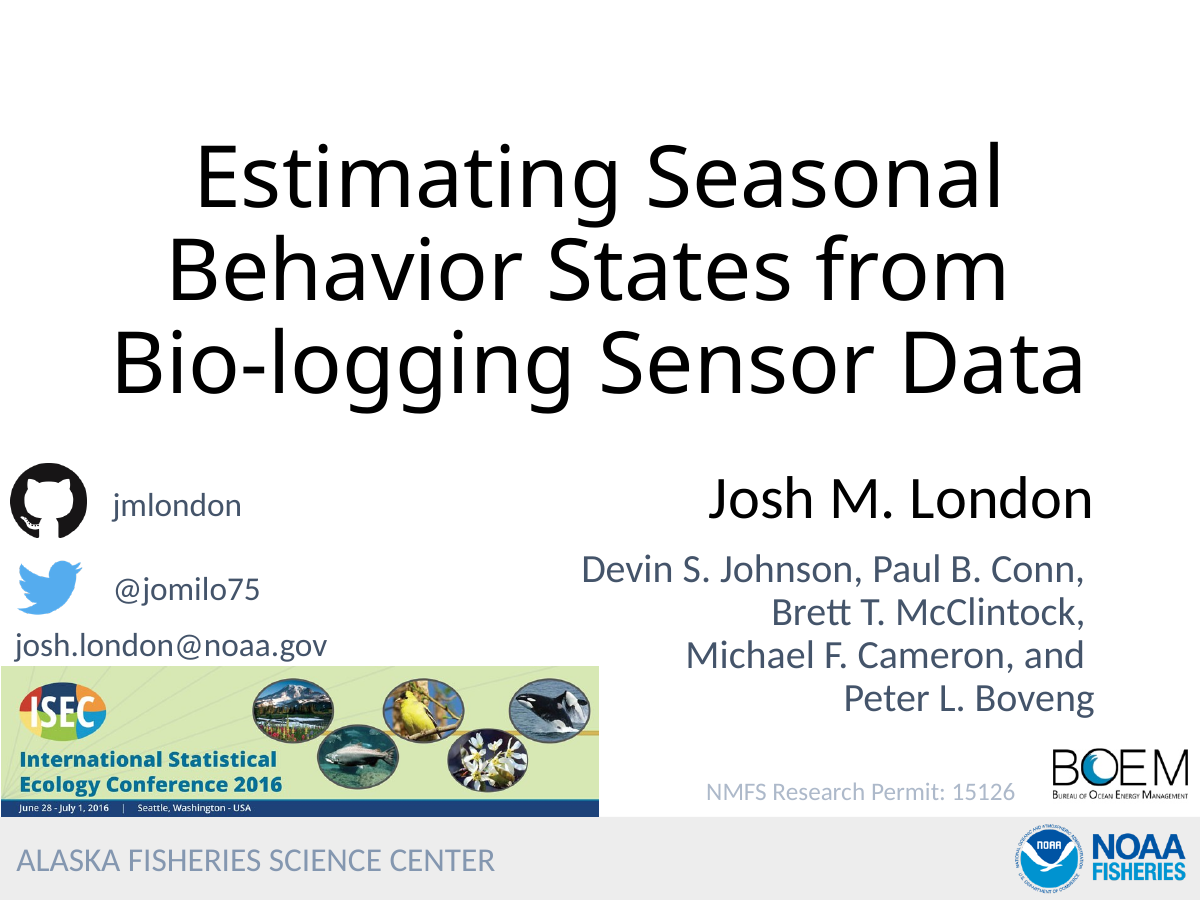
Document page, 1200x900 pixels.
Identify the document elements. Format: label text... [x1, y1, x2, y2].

text_box josh.london@noaa.gov [0, 615, 350, 671]
picture [1014, 823, 1186, 894]
text_box NMFS Research Permit: 15126 [691, 767, 1031, 813]
text_box jmlondon [97, 476, 340, 531]
subtitle Josh M. London Devin S. Johnson, Paul B. Conn, Brett T. McClintock, Michael F. Cameron, and Peter L. Boveng [210, 458, 1110, 774]
text_box ALASKA FISHERIES SCIENCE CENTER [0, 816, 1200, 900]
picture [1046, 738, 1192, 811]
picture [0, 462, 98, 637]
picture [1, 666, 599, 817]
text_box @jomilo75 [98, 559, 340, 614]
title Estimating Seasonal Behavior States from Bio-logging Sensor Data [90, 106, 1110, 420]
